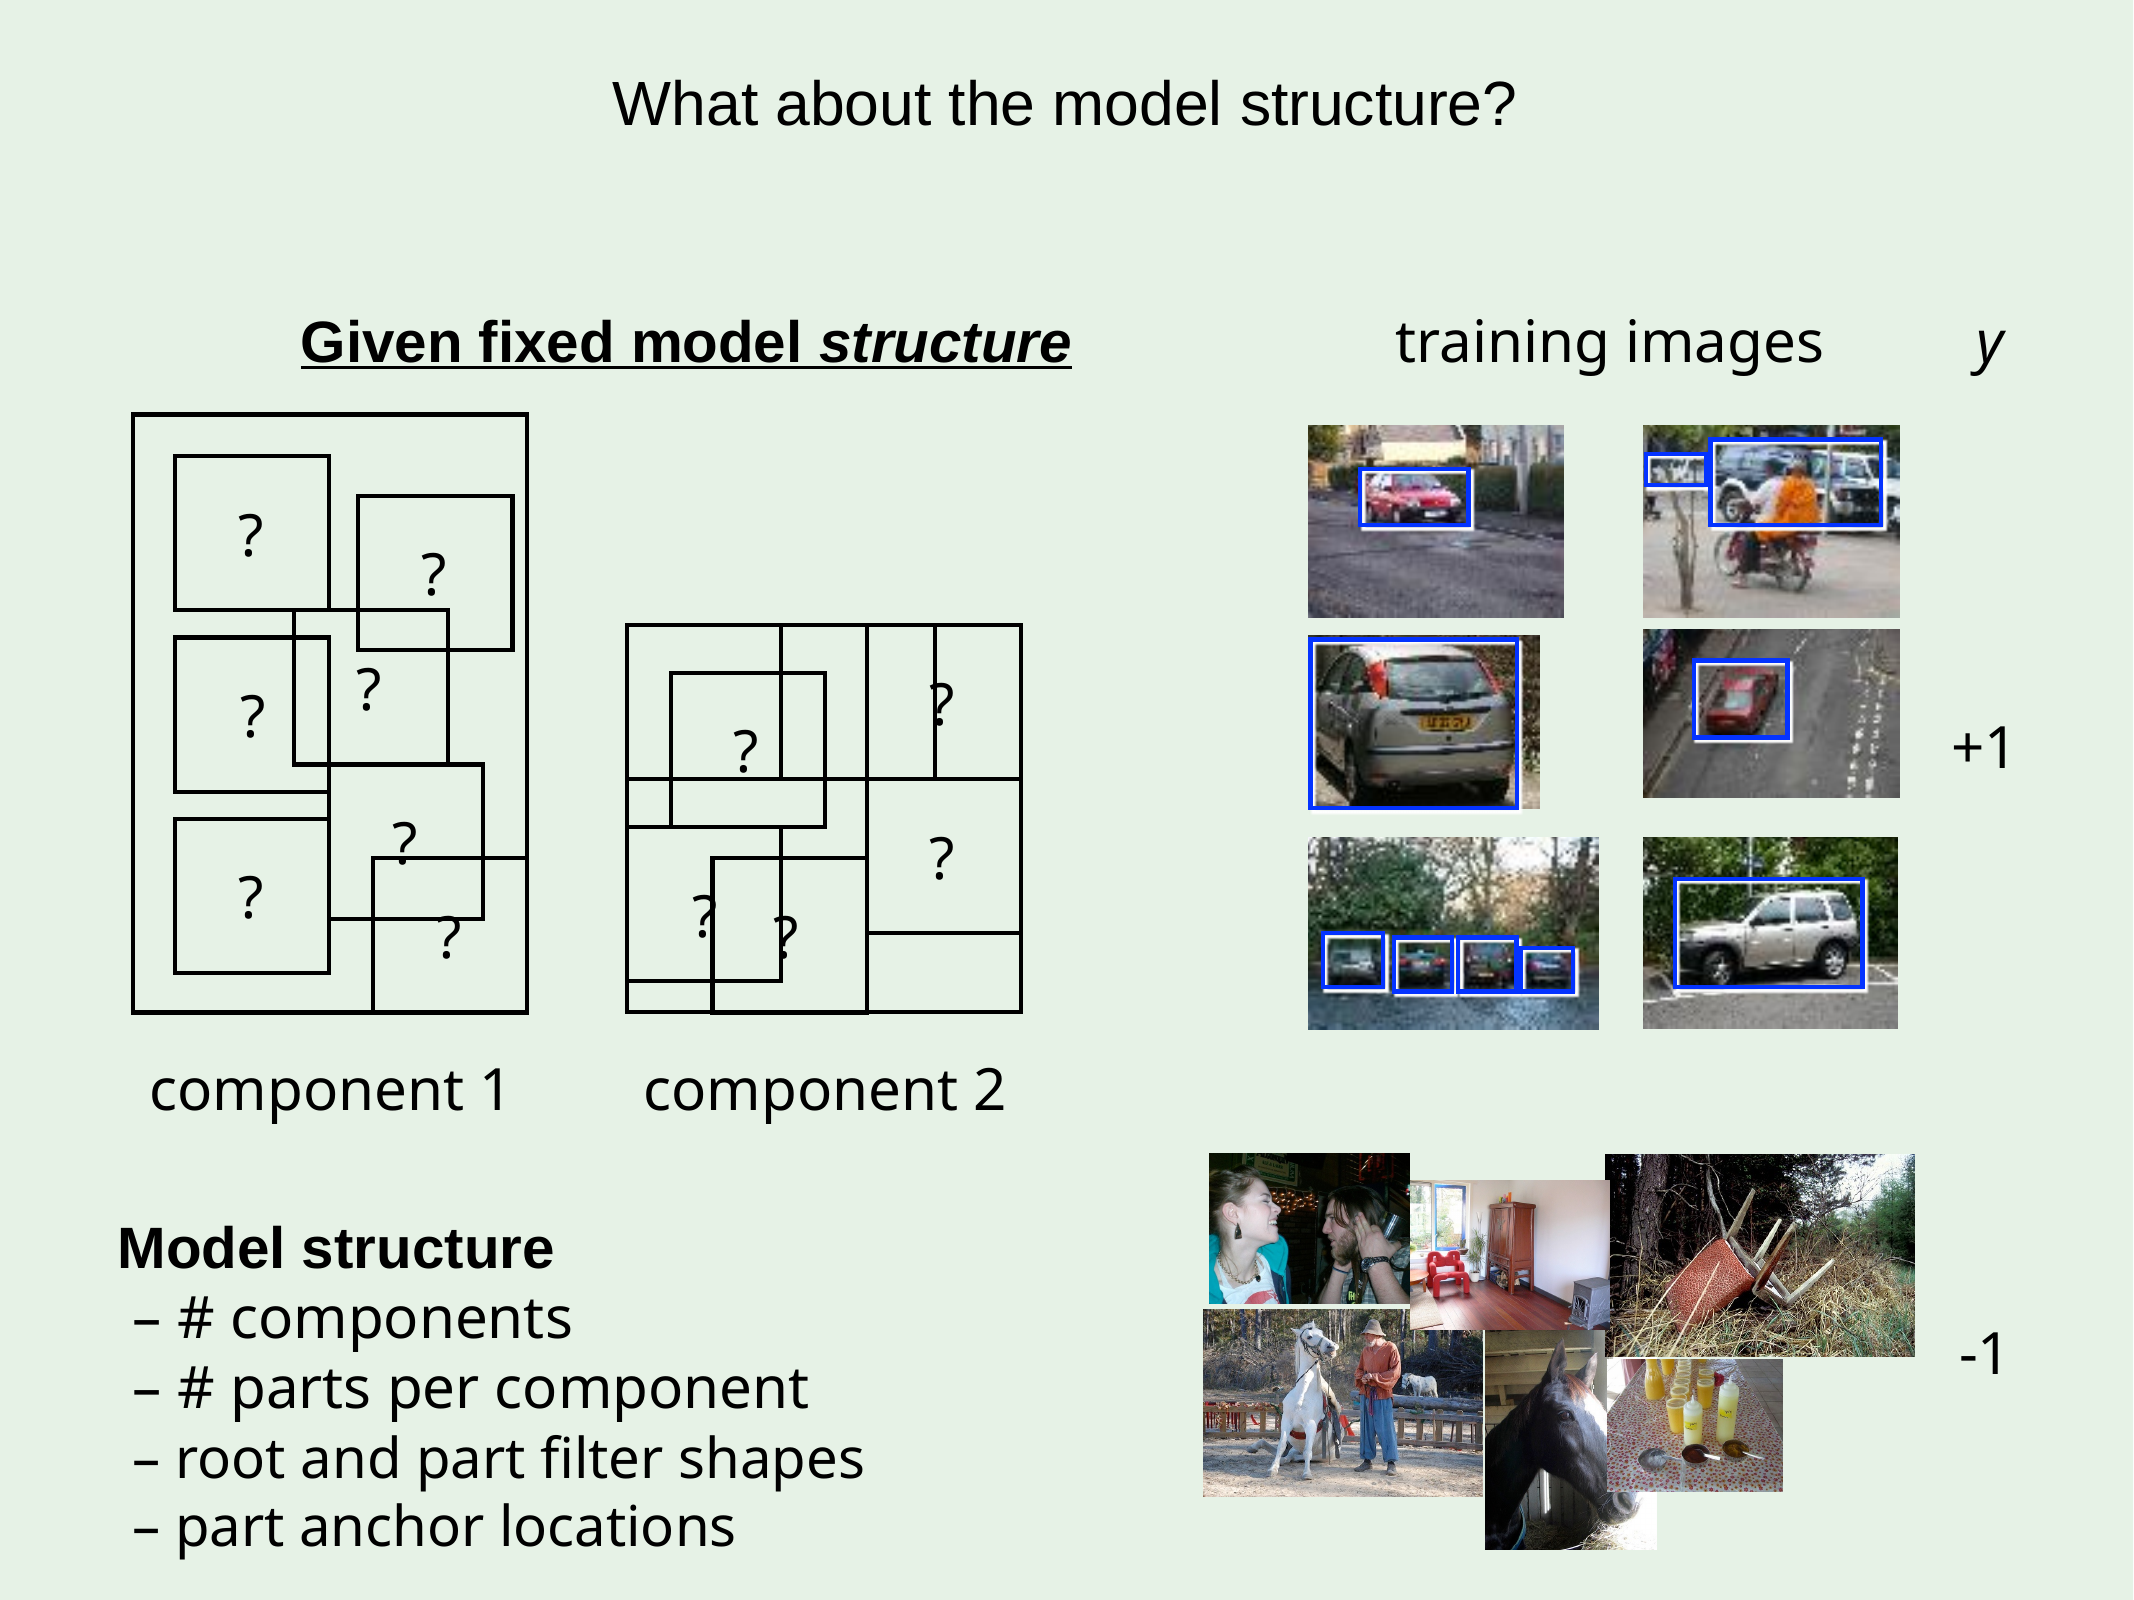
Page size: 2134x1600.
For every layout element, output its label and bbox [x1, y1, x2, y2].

text_box [1389, 297, 2011, 381]
text_box [111, 1204, 872, 1565]
text_box [1944, 704, 2024, 787]
text_box [133, 414, 1021, 1130]
text_box [606, 56, 1525, 144]
text_box [294, 297, 1079, 381]
text_box [1308, 425, 1900, 1030]
text_box [1203, 1153, 1915, 1551]
text_box [1952, 1310, 2018, 1393]
